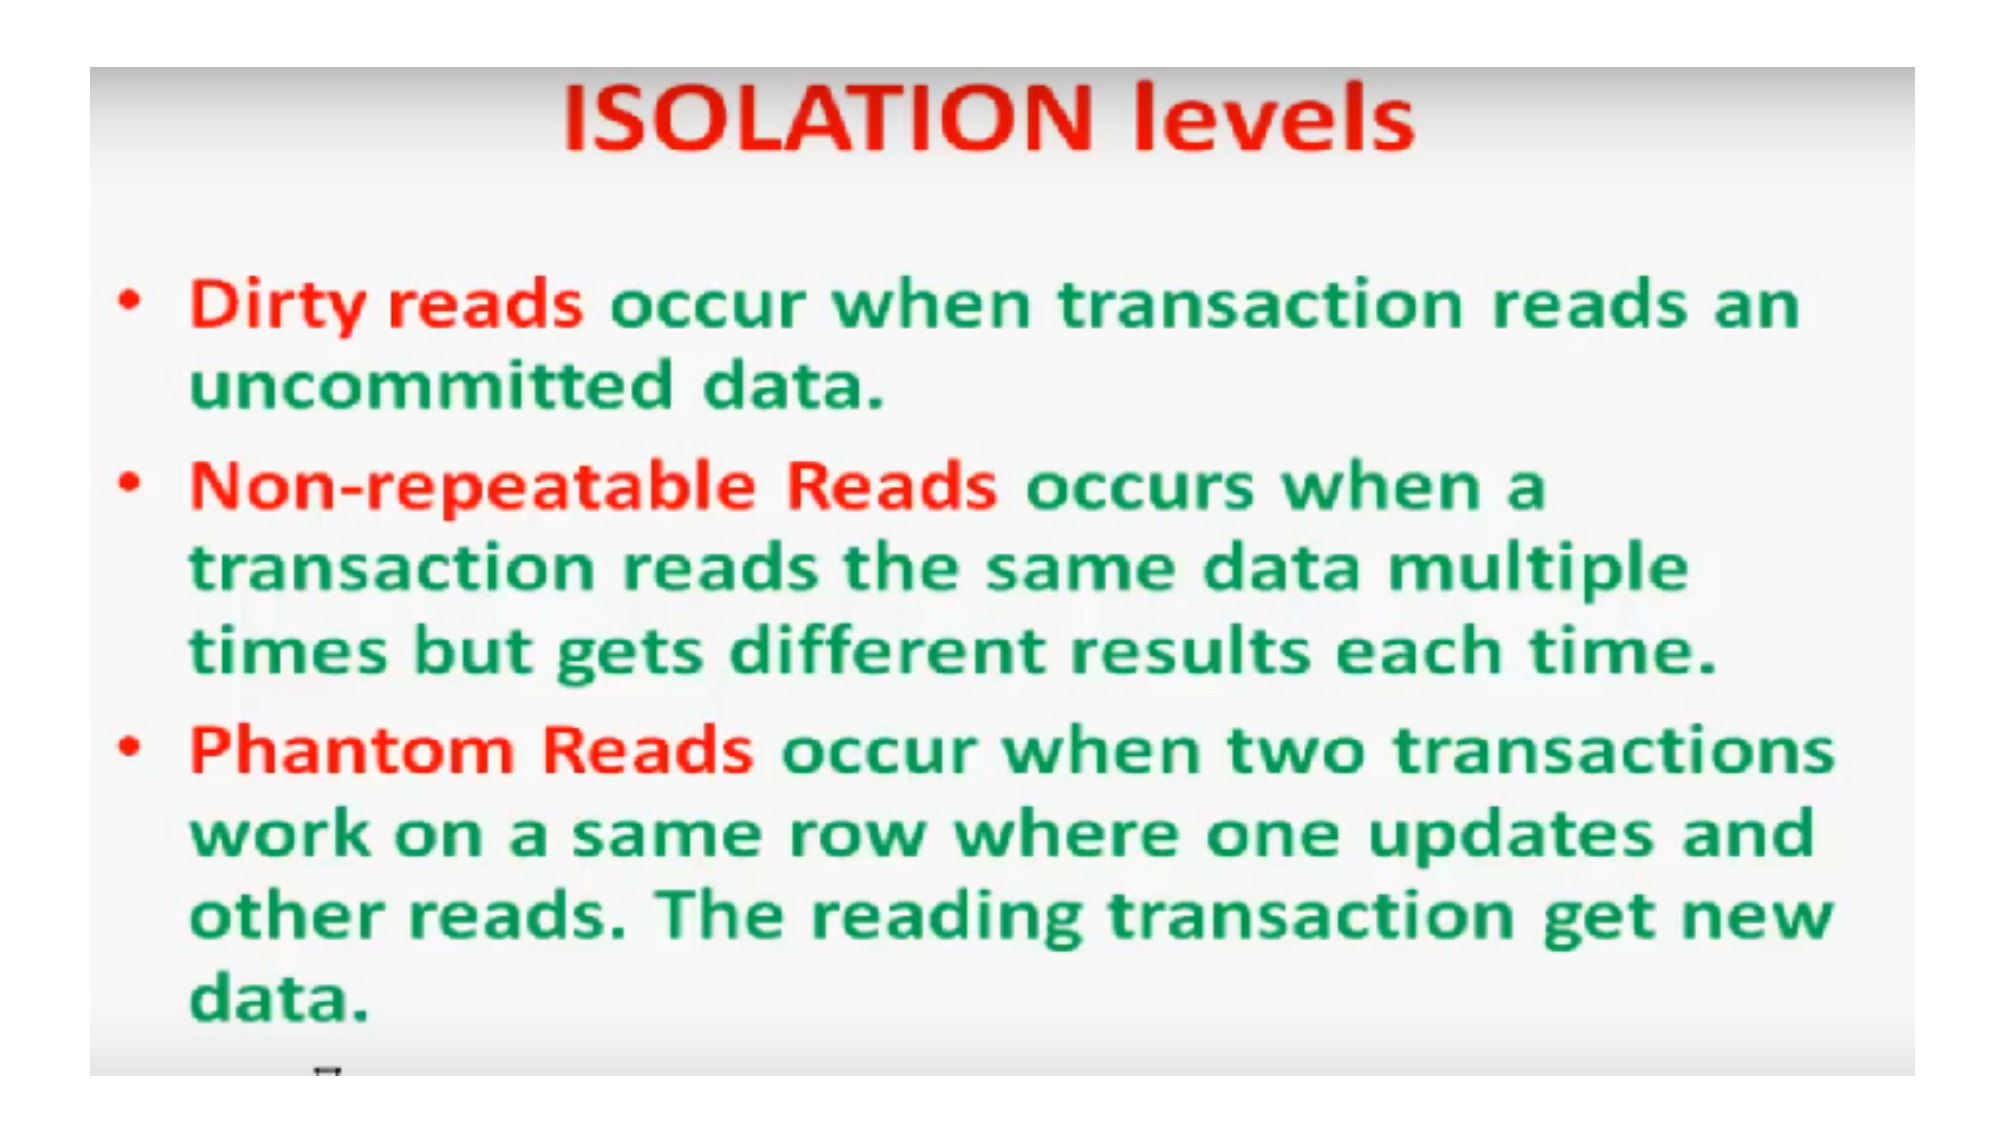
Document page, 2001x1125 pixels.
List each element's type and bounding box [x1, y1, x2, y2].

picture [90, 67, 1915, 1076]
